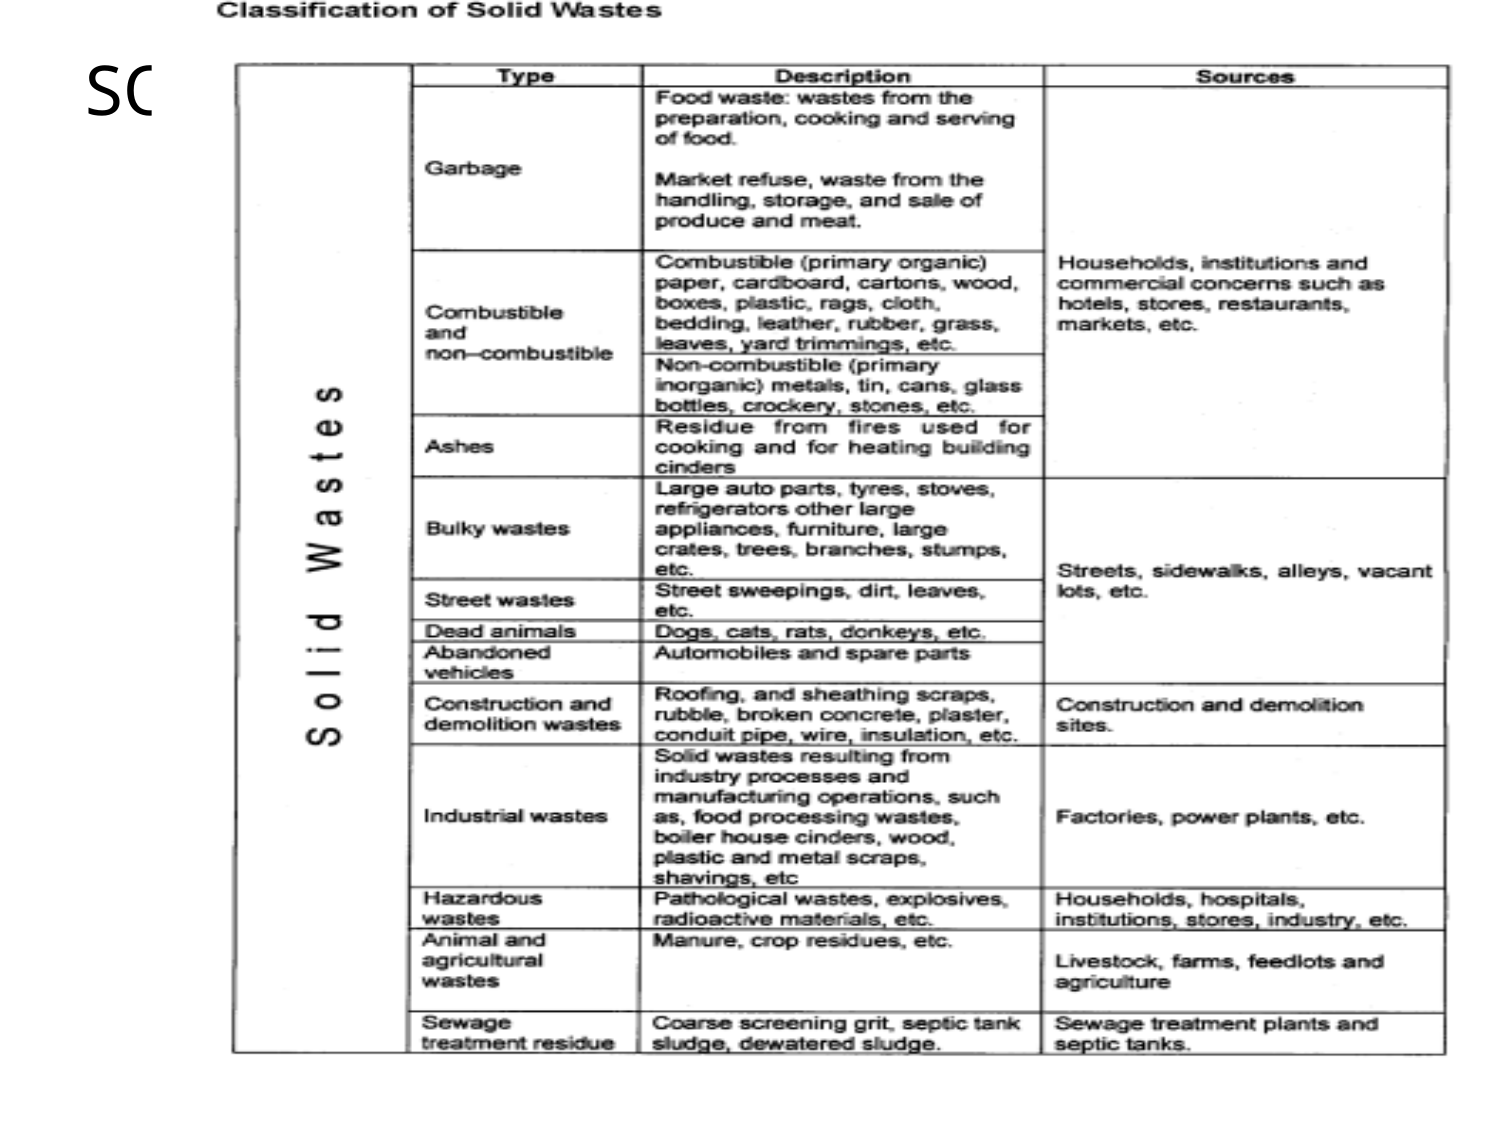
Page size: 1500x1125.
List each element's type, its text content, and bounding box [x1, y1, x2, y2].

picture [151, 0, 1500, 1125]
title SOURCES OF SOLID WASTES [70, 0, 151, 188]
